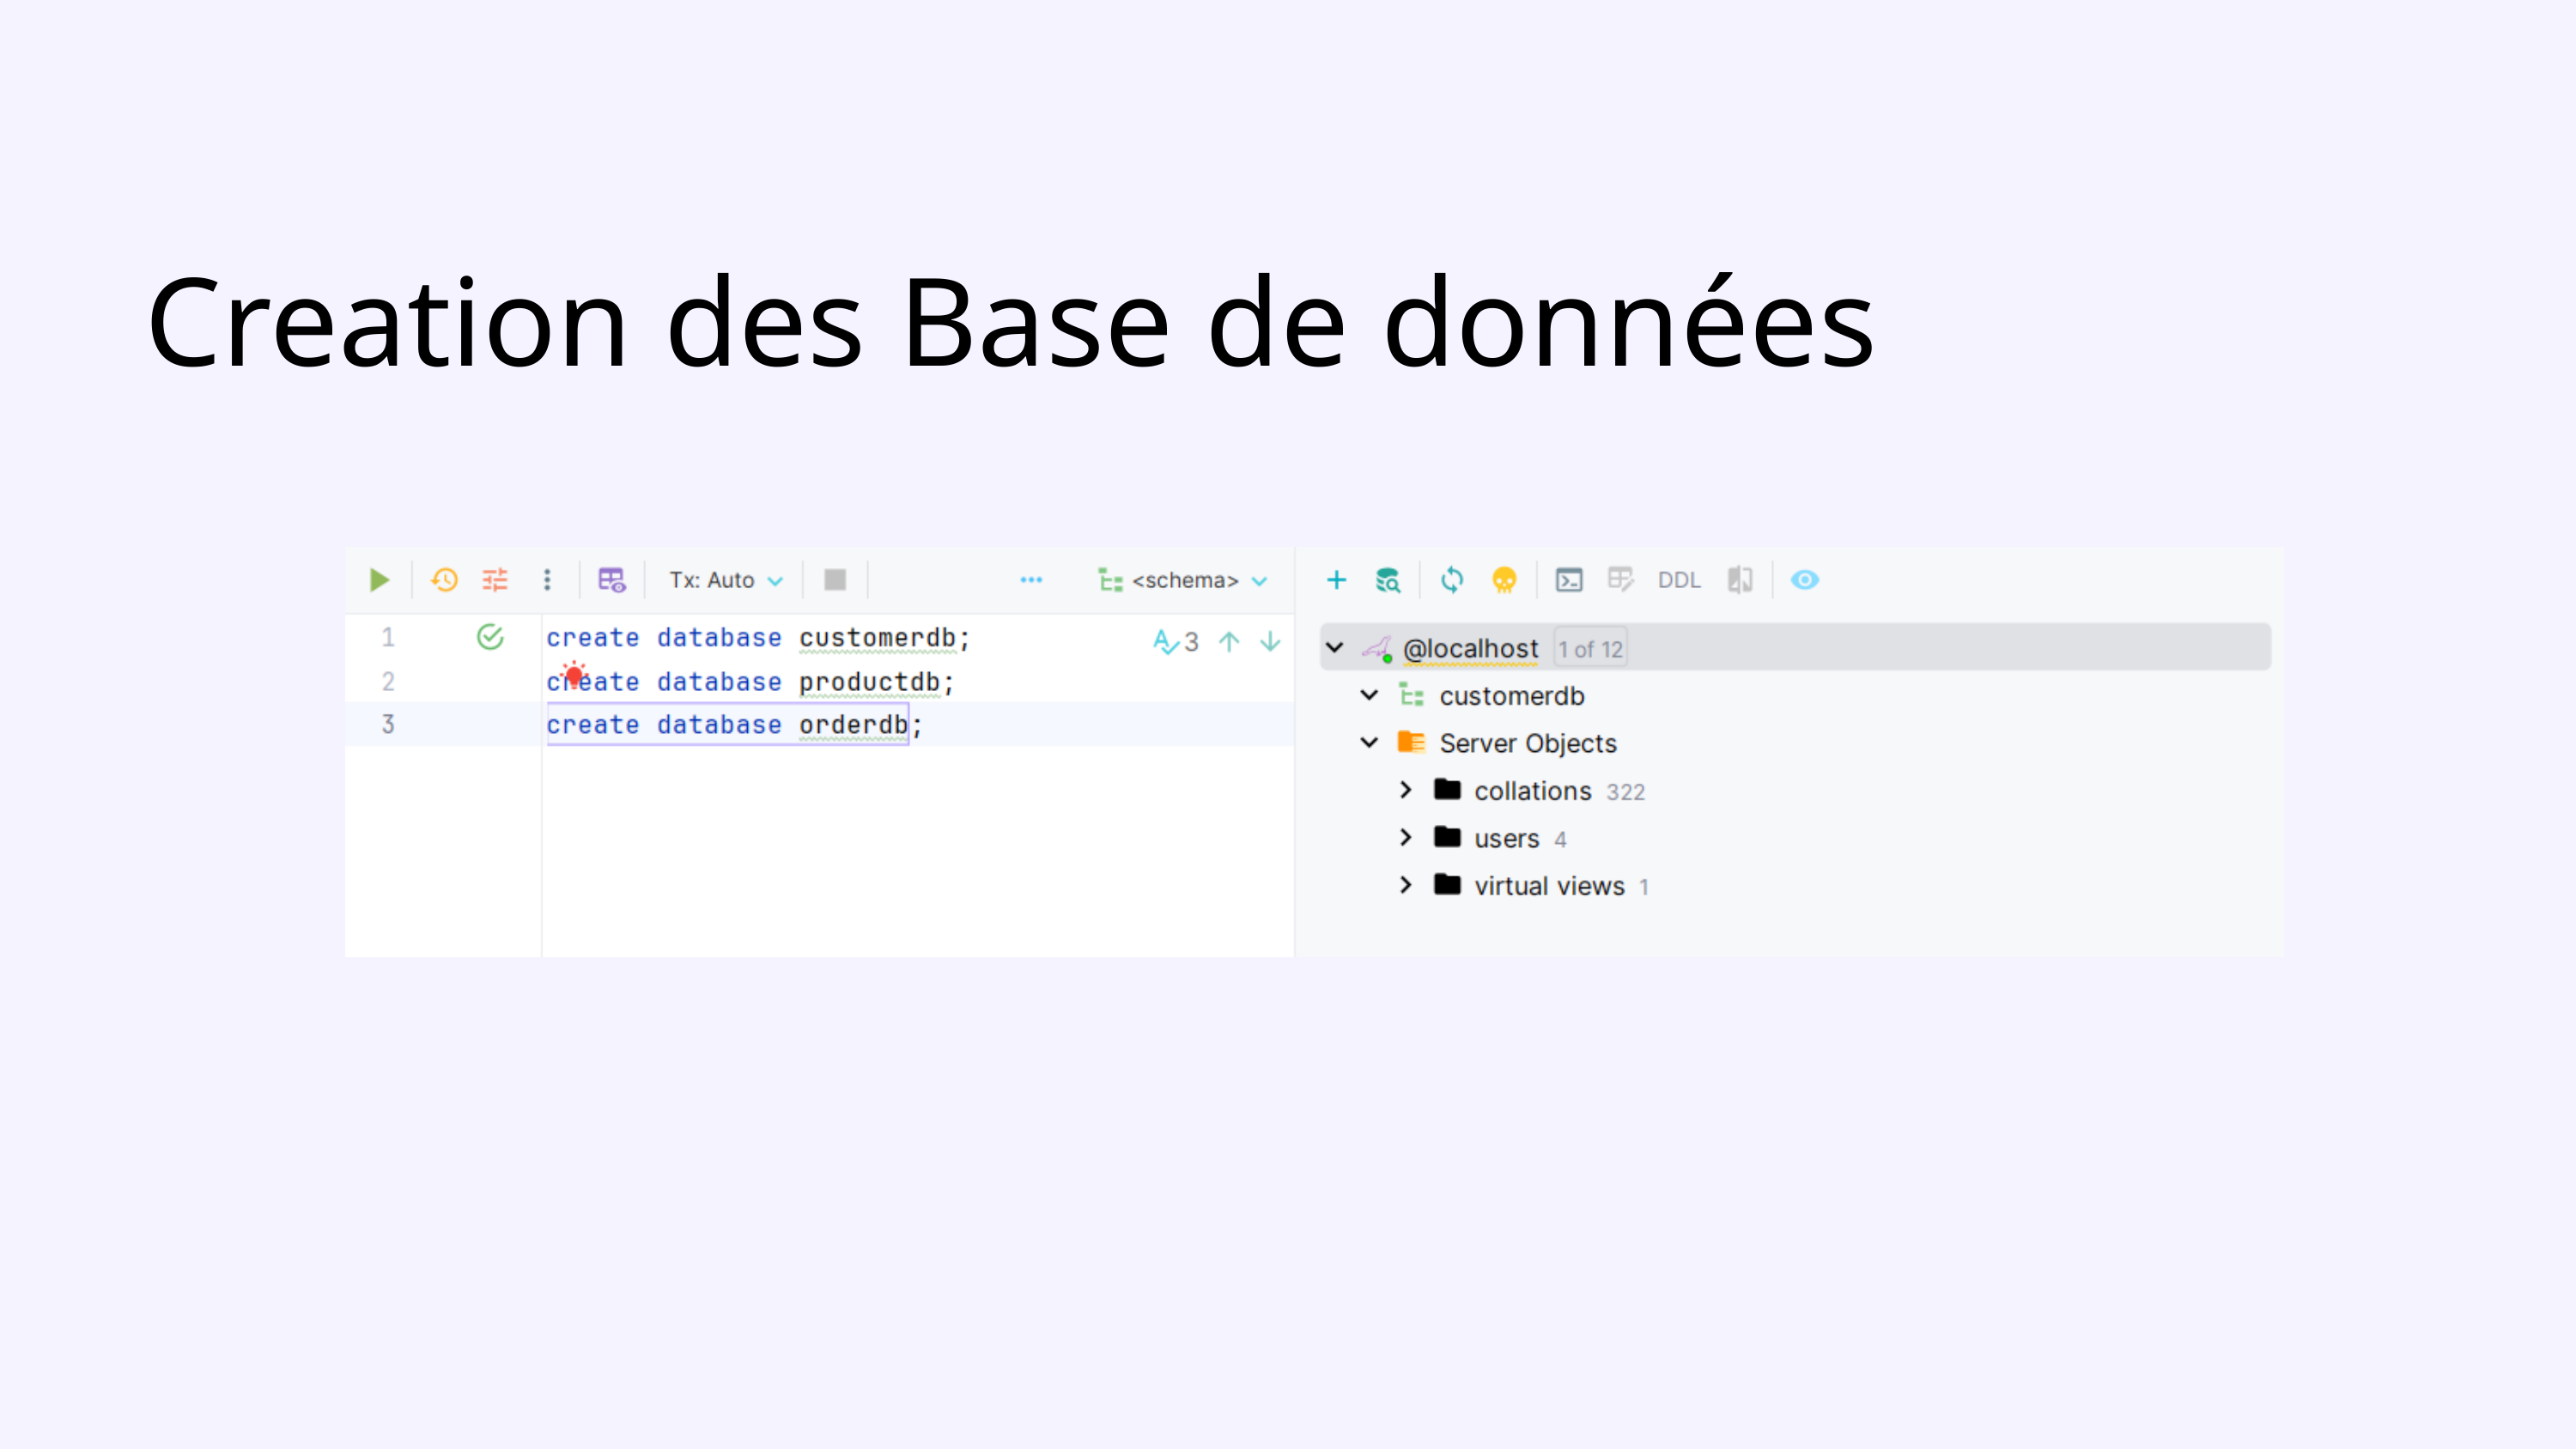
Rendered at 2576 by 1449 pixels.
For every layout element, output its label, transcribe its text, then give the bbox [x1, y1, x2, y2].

text_box Creation des Base de données [144, 243, 2049, 391]
text_box [345, 547, 2285, 957]
